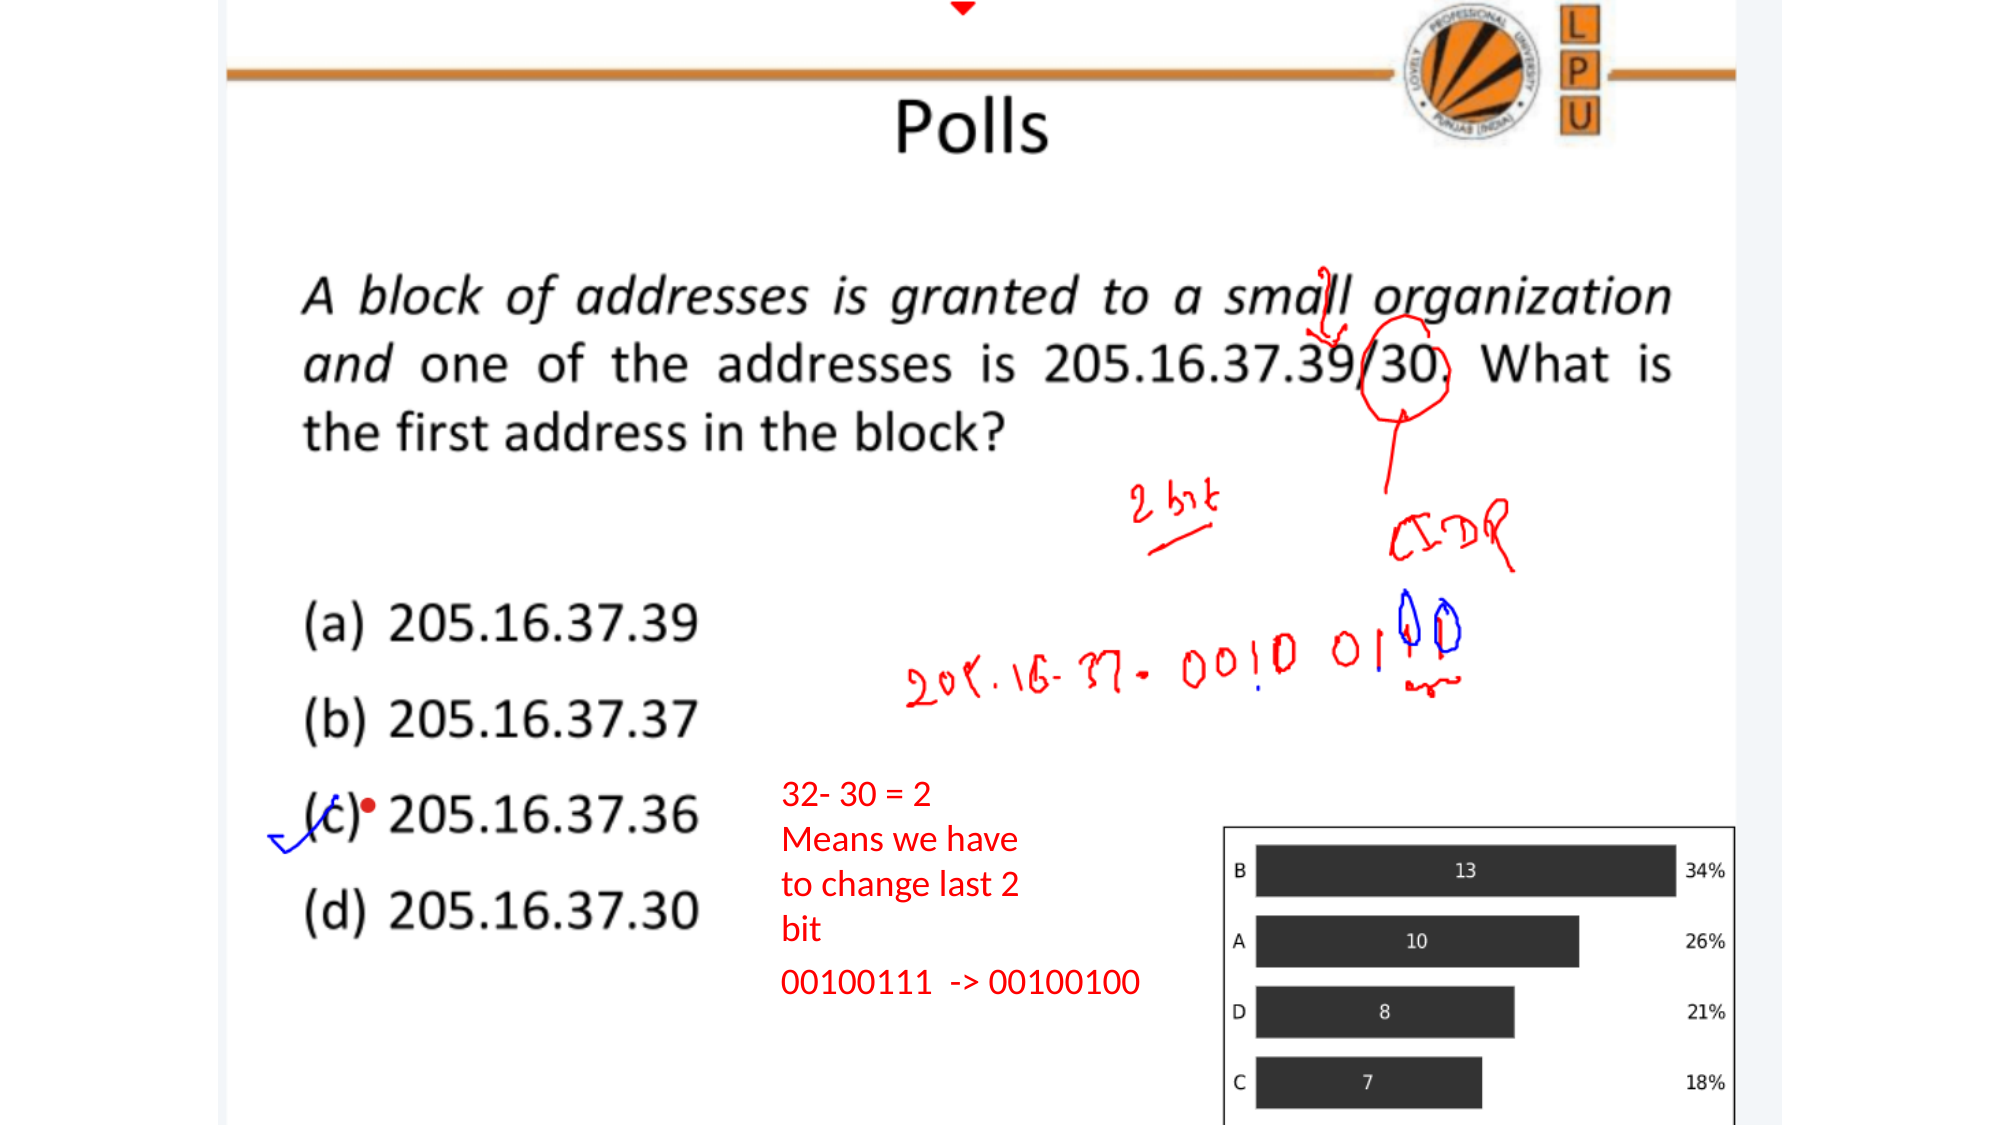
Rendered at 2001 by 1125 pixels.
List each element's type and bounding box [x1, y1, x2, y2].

picture [218, 0, 1782, 1125]
